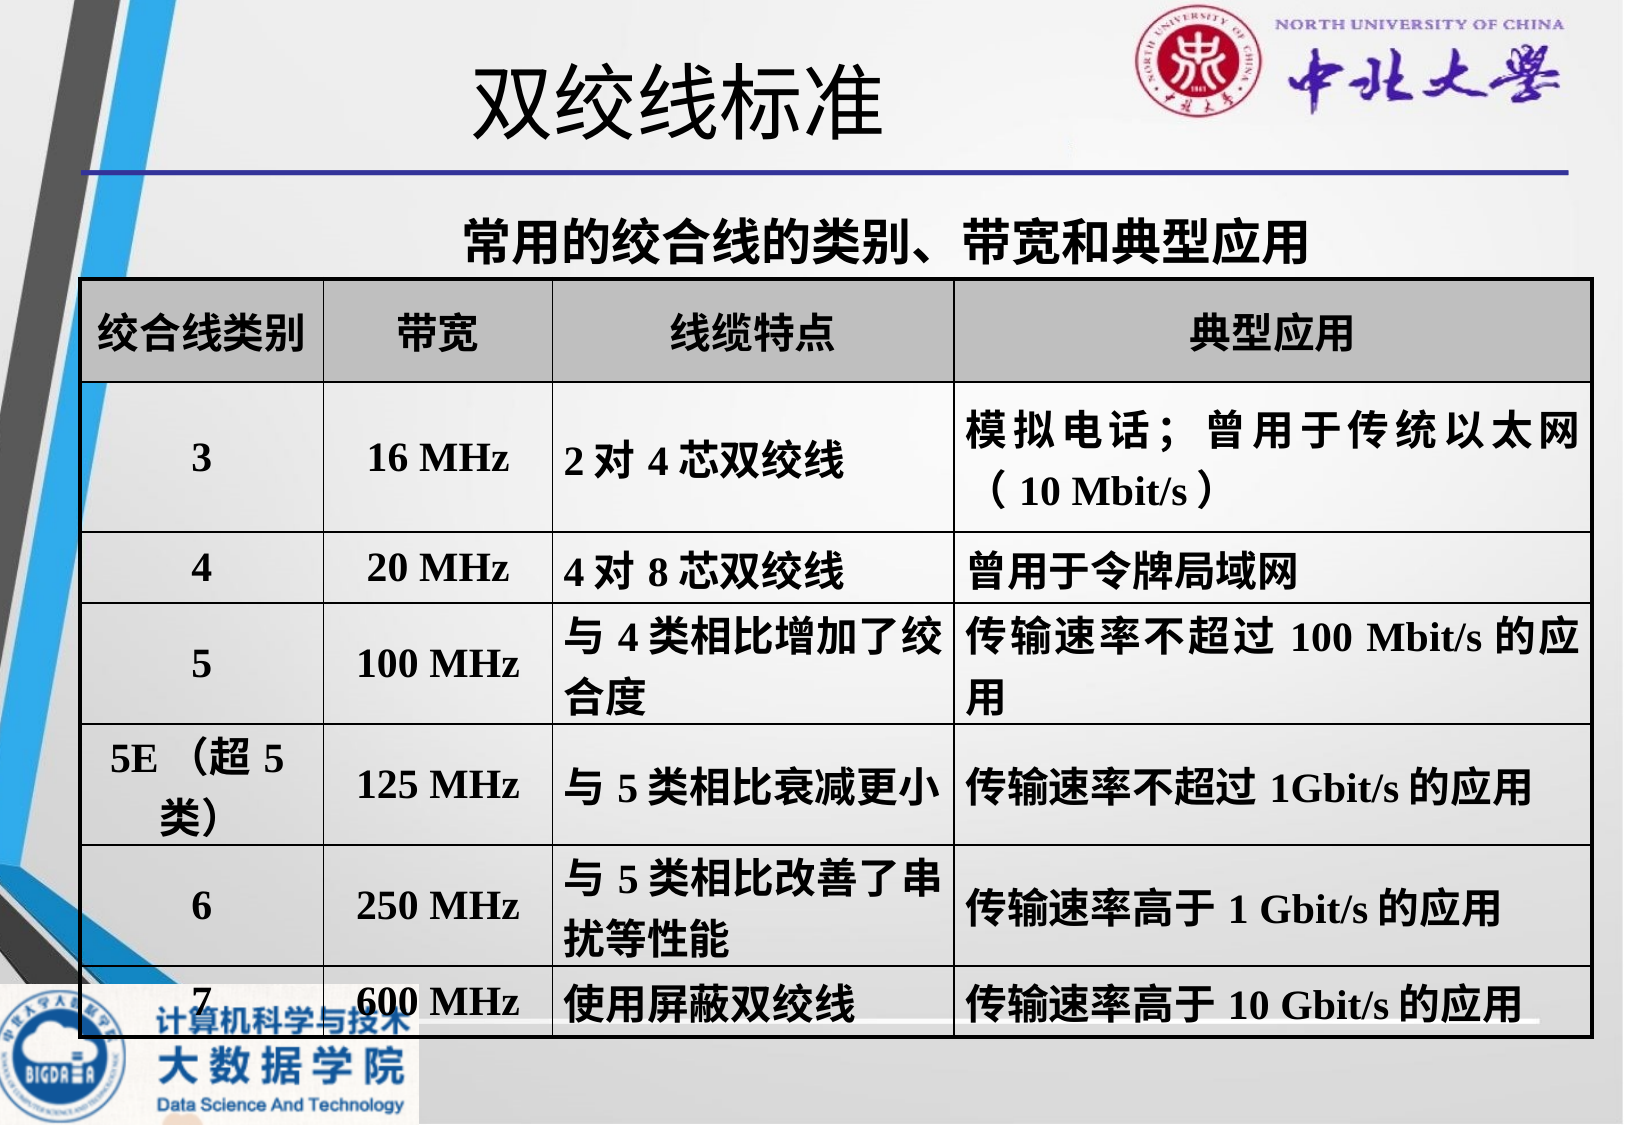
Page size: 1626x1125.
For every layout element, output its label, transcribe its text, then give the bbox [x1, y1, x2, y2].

table_cell 与4类相比增加了绞合度 [553, 604, 953, 723]
table_cell 使用屏蔽双绞线 [553, 967, 953, 1035]
table_cell 100 MHz [324, 604, 552, 723]
table_cell 2对4芯双绞线 [553, 383, 953, 531]
table_cell 5 [82, 604, 323, 723]
table_cell 4 [82, 533, 323, 602]
table_cell 20 MHz [324, 533, 552, 602]
table_cell 传输速率不超过1Gbit/s的应用 [955, 725, 1590, 844]
table_cell 传输速率高于10 Gbit/s的应用 [955, 967, 1590, 1035]
table_cell 7 [82, 967, 323, 1035]
table_cell 16 MHz [324, 383, 552, 531]
table_cell 4对8芯双绞线 [553, 533, 953, 602]
table_header 线缆特点 [553, 281, 953, 381]
table_cell 3 [82, 383, 323, 531]
picture [0, 0, 1625, 1125]
table_cell 与5类相比衰减更小 [553, 725, 953, 844]
table_cell 600 MHz [324, 967, 552, 1035]
table_cell 传输速率高于1 Gbit/s的应用 [955, 846, 1590, 965]
slide_number [1467, 1002, 1544, 1062]
text_box 常用的绞合线的类别、带宽和典型应用 [446, 203, 1326, 278]
title 双绞线标准 [64, 7, 1292, 194]
table_cell 125 MHz [324, 725, 552, 844]
table_cell 250 MHz [324, 846, 552, 965]
table_cell 5E（超5类） [82, 725, 323, 844]
table_cell 曾用于令牌局域网 [955, 533, 1590, 602]
table_cell 与5类相比改善了串扰等性能 [553, 846, 953, 965]
table_cell 模拟电话；曾用于传统以太网（10 Mbit/s） [955, 383, 1590, 531]
table_header 典型应用 [955, 281, 1590, 381]
table_header 绞合线类别 [82, 281, 323, 381]
table_cell 6 [82, 846, 323, 965]
table_cell 传输速率不超过100 Mbit/s的应用 [955, 604, 1590, 723]
table_header 带宽 [324, 281, 552, 381]
